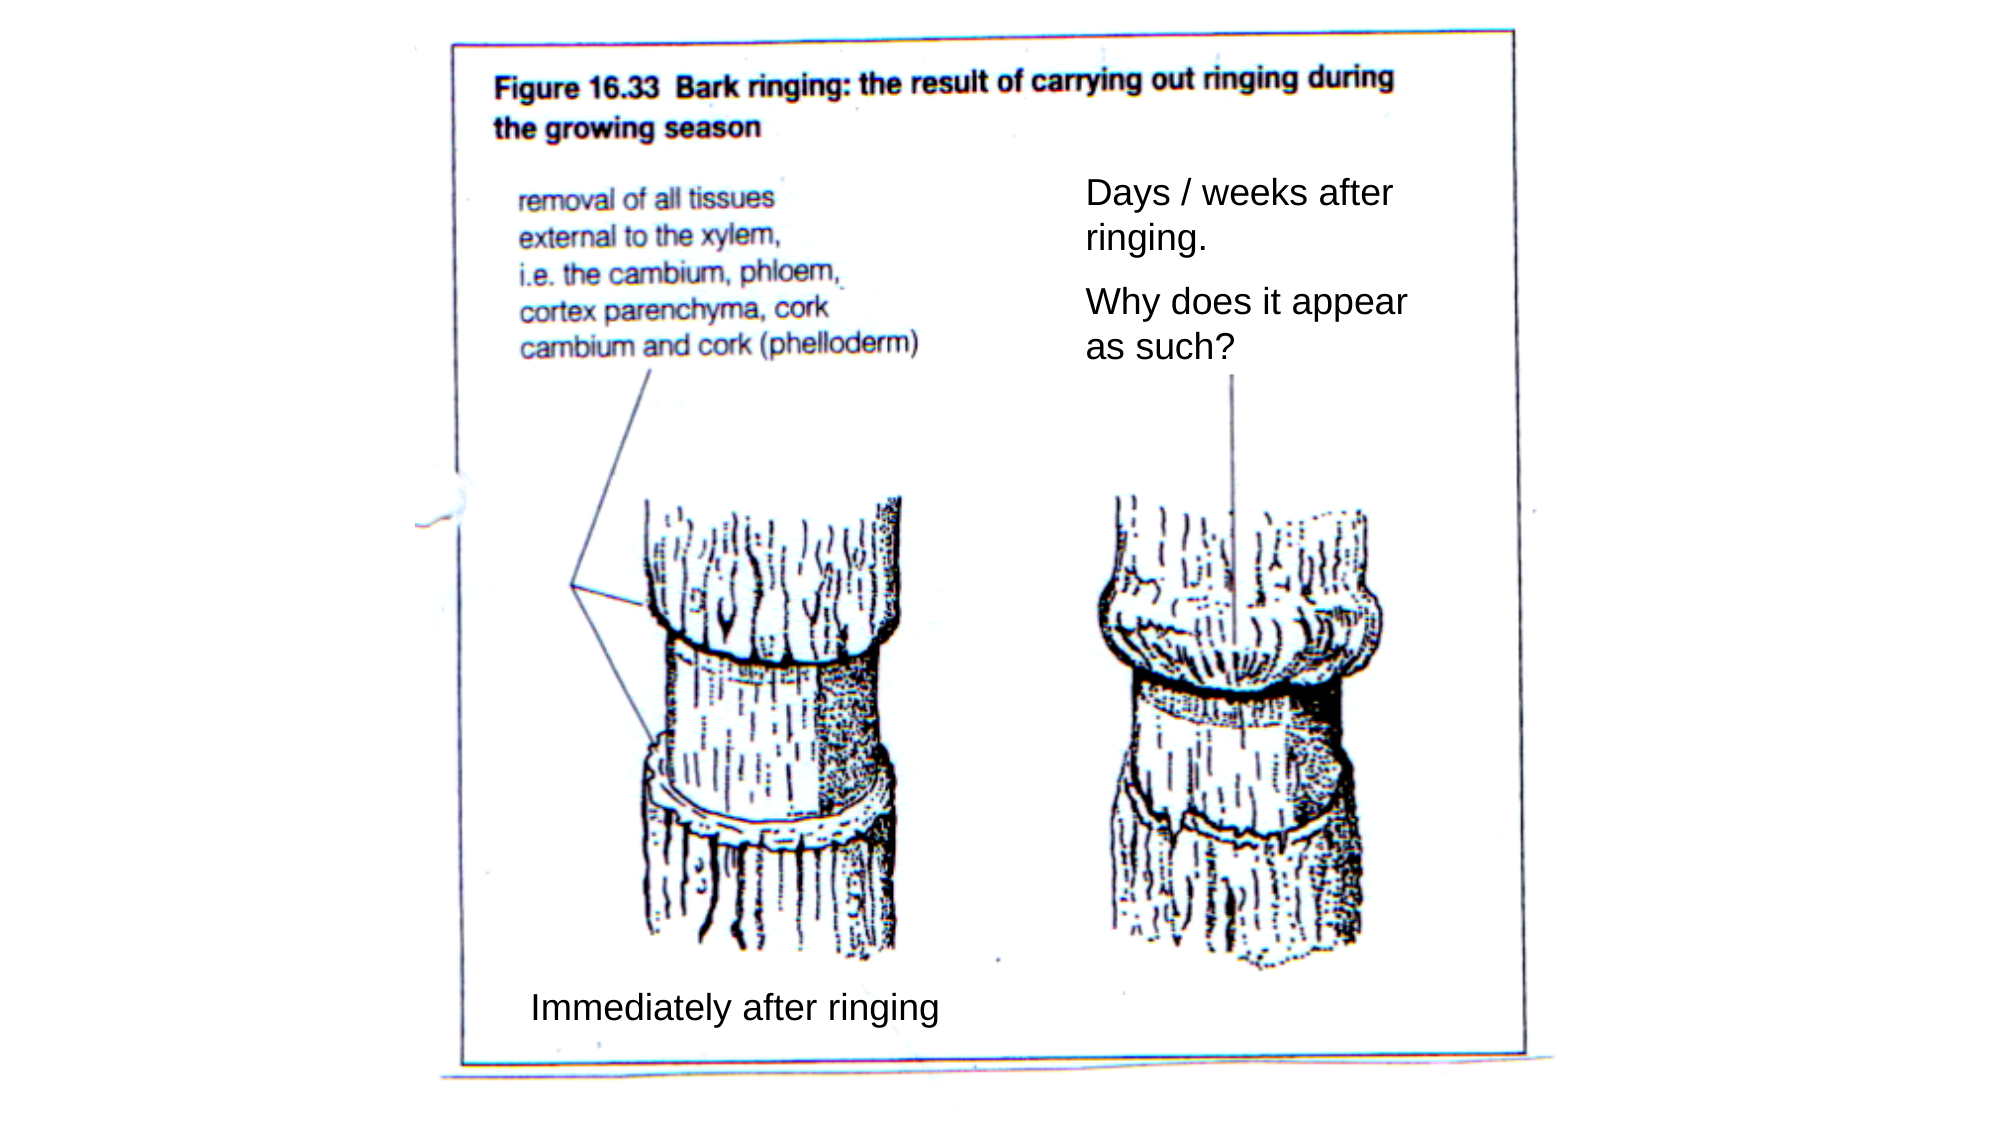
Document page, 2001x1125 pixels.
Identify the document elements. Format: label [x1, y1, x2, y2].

text_box [415, 0, 1561, 1124]
